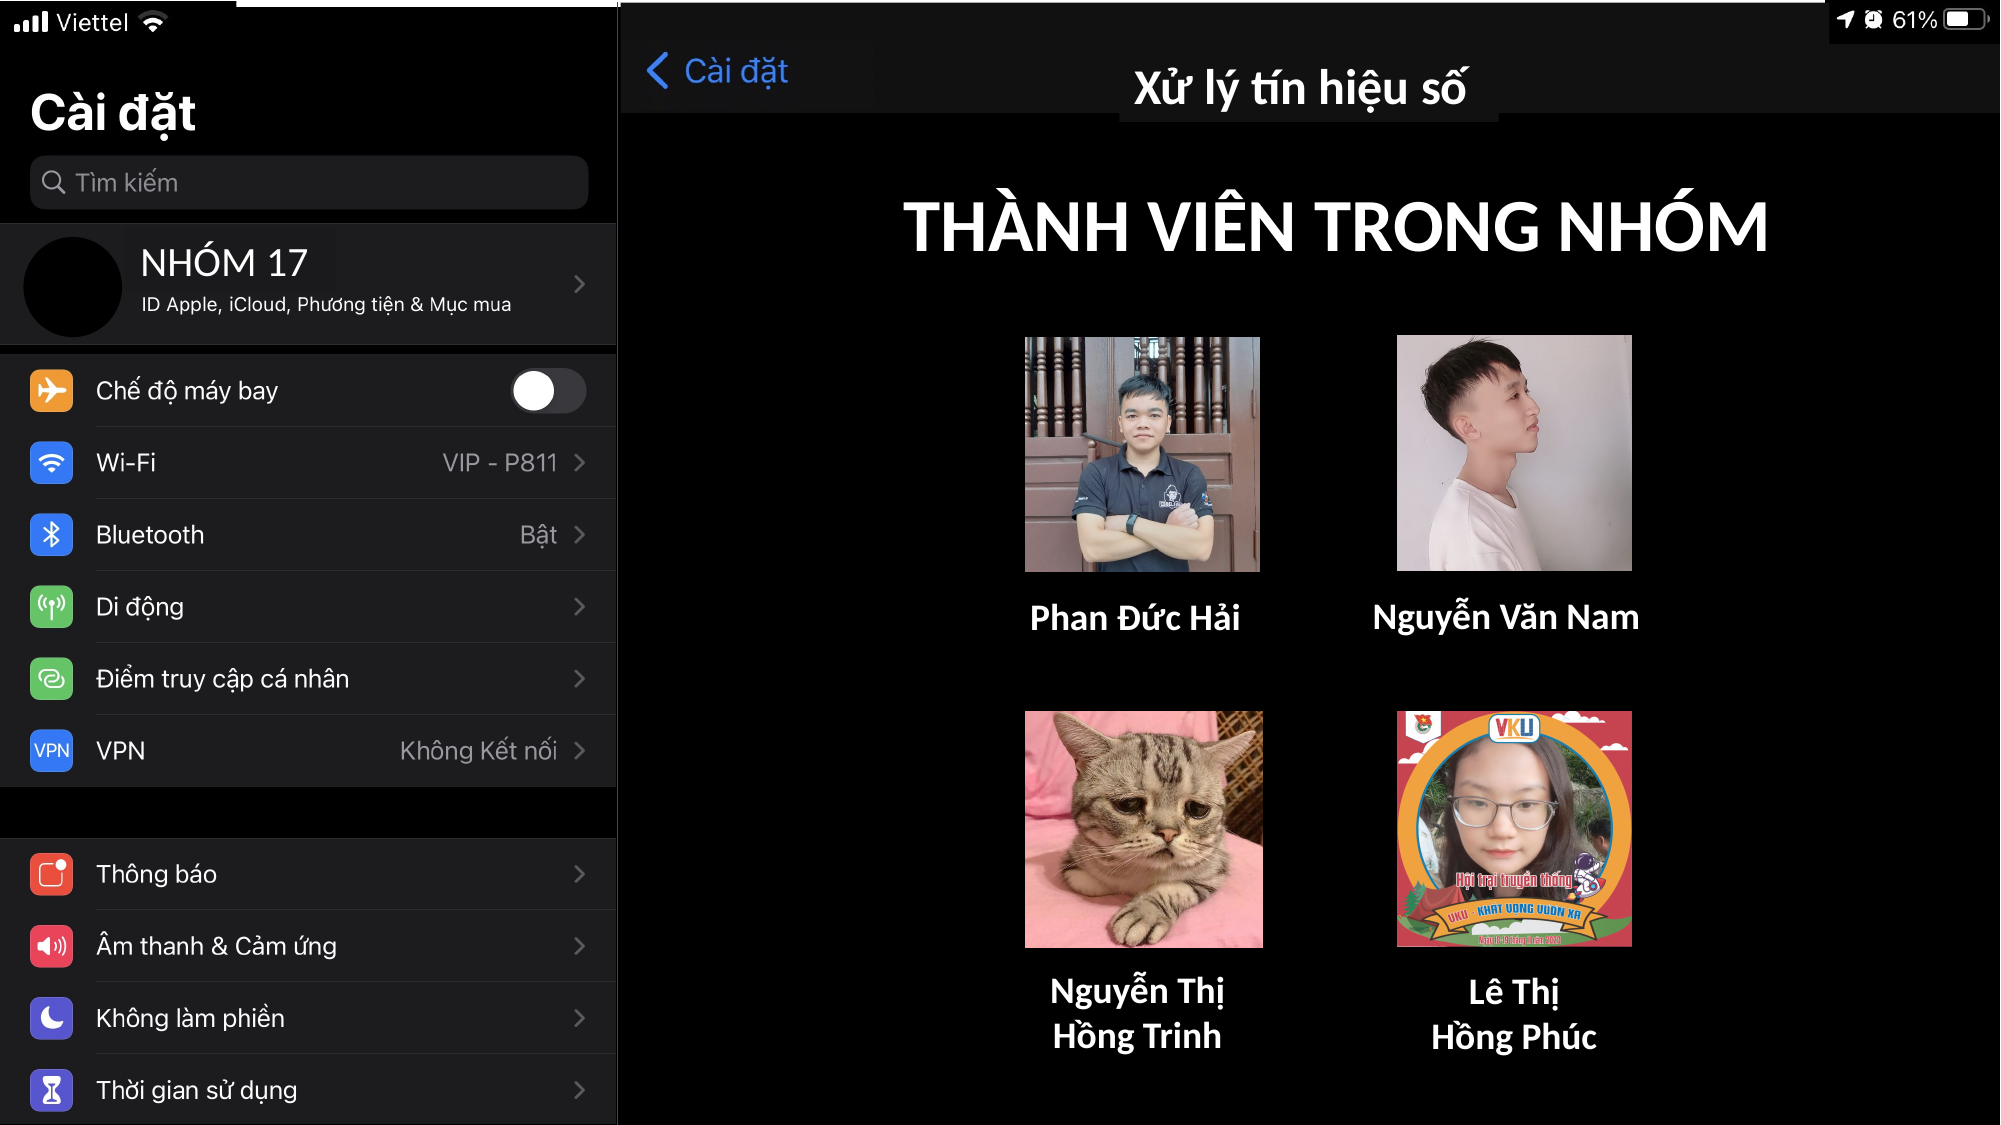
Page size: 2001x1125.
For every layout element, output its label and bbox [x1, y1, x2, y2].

text_box [620, 2, 1825, 7]
picture [0, 1, 617, 1125]
picture [618, 0, 2000, 1125]
